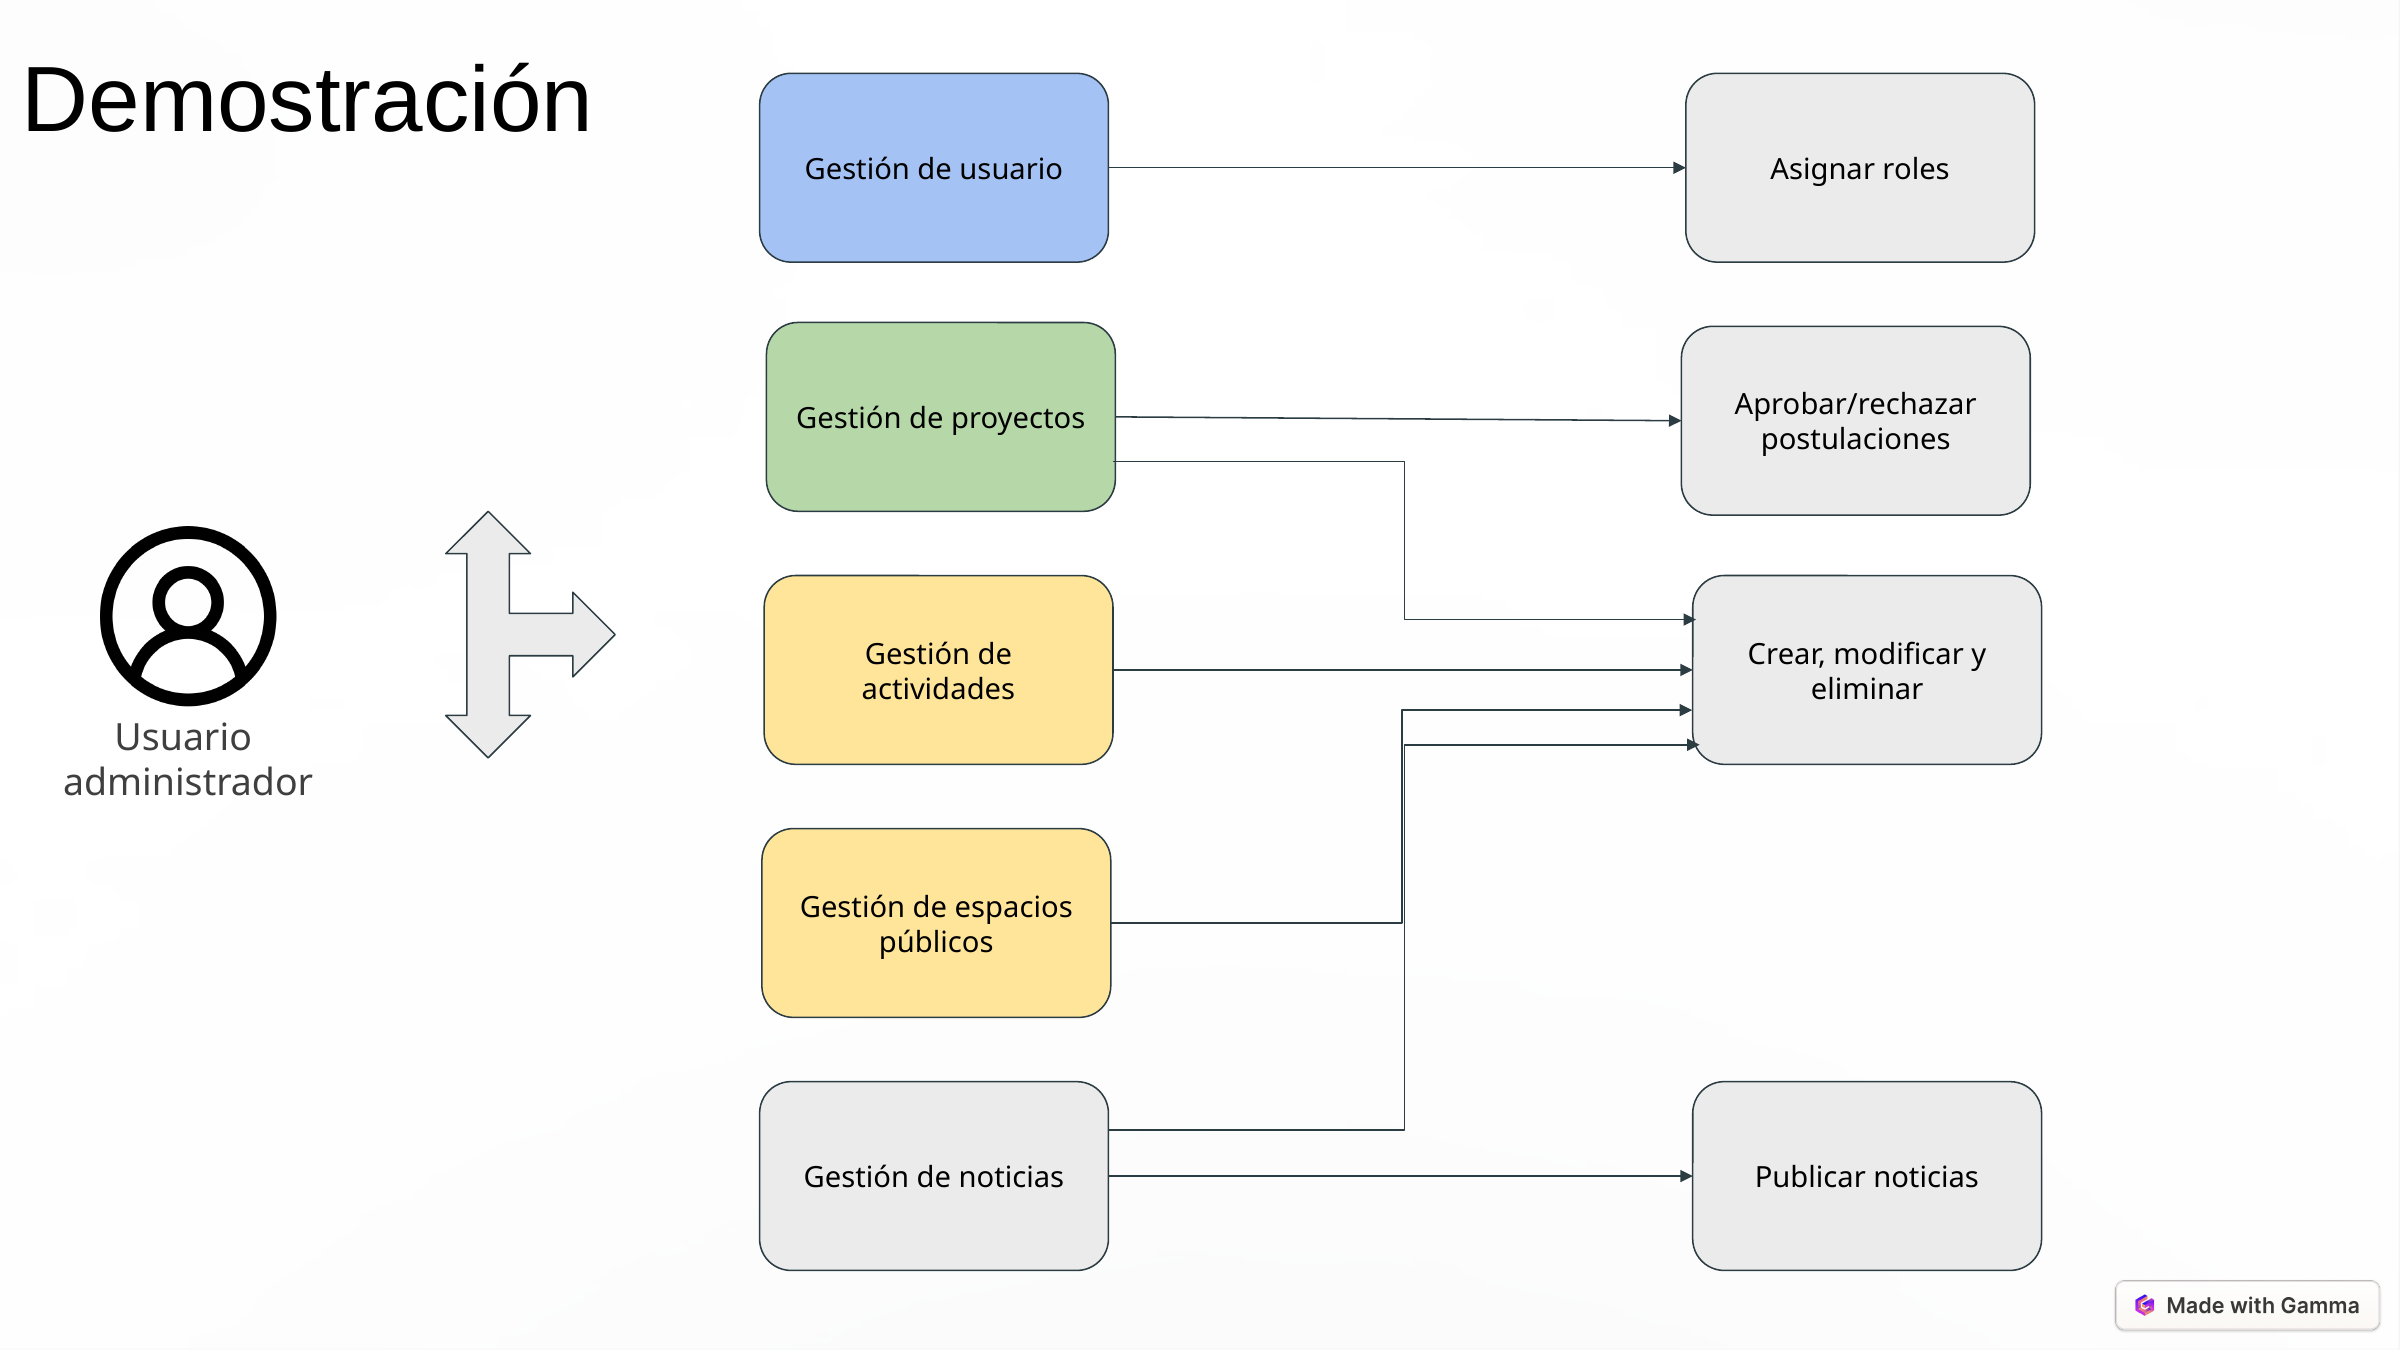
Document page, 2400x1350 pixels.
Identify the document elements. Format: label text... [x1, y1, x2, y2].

text_box Gestión de noticias [759, 1081, 1109, 1271]
text_box Usuario administrador [0, 698, 425, 758]
text_box Crear, modificar y eliminar [1692, 575, 2042, 765]
text_box Aprobar/rechazar postulaciones [1681, 326, 2031, 516]
text_box Demostración [21, 12, 952, 129]
text_box Gestión de actividades [764, 575, 1114, 765]
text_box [1109, 744, 1700, 1131]
text_box Publicar noticias [1692, 1081, 2042, 1271]
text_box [1114, 416, 1682, 421]
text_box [1112, 461, 1697, 620]
text_box Gestión de usuario [759, 73, 1109, 263]
picture [2106, 1271, 2389, 1339]
text_box [445, 511, 616, 758]
text_box Asignar roles [1685, 73, 2035, 263]
text_box Gestión de proyectos [766, 322, 1116, 512]
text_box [1110, 709, 1693, 743]
text_box Gestión de espacios públicos [761, 828, 1104, 1018]
picture [87, 513, 289, 720]
